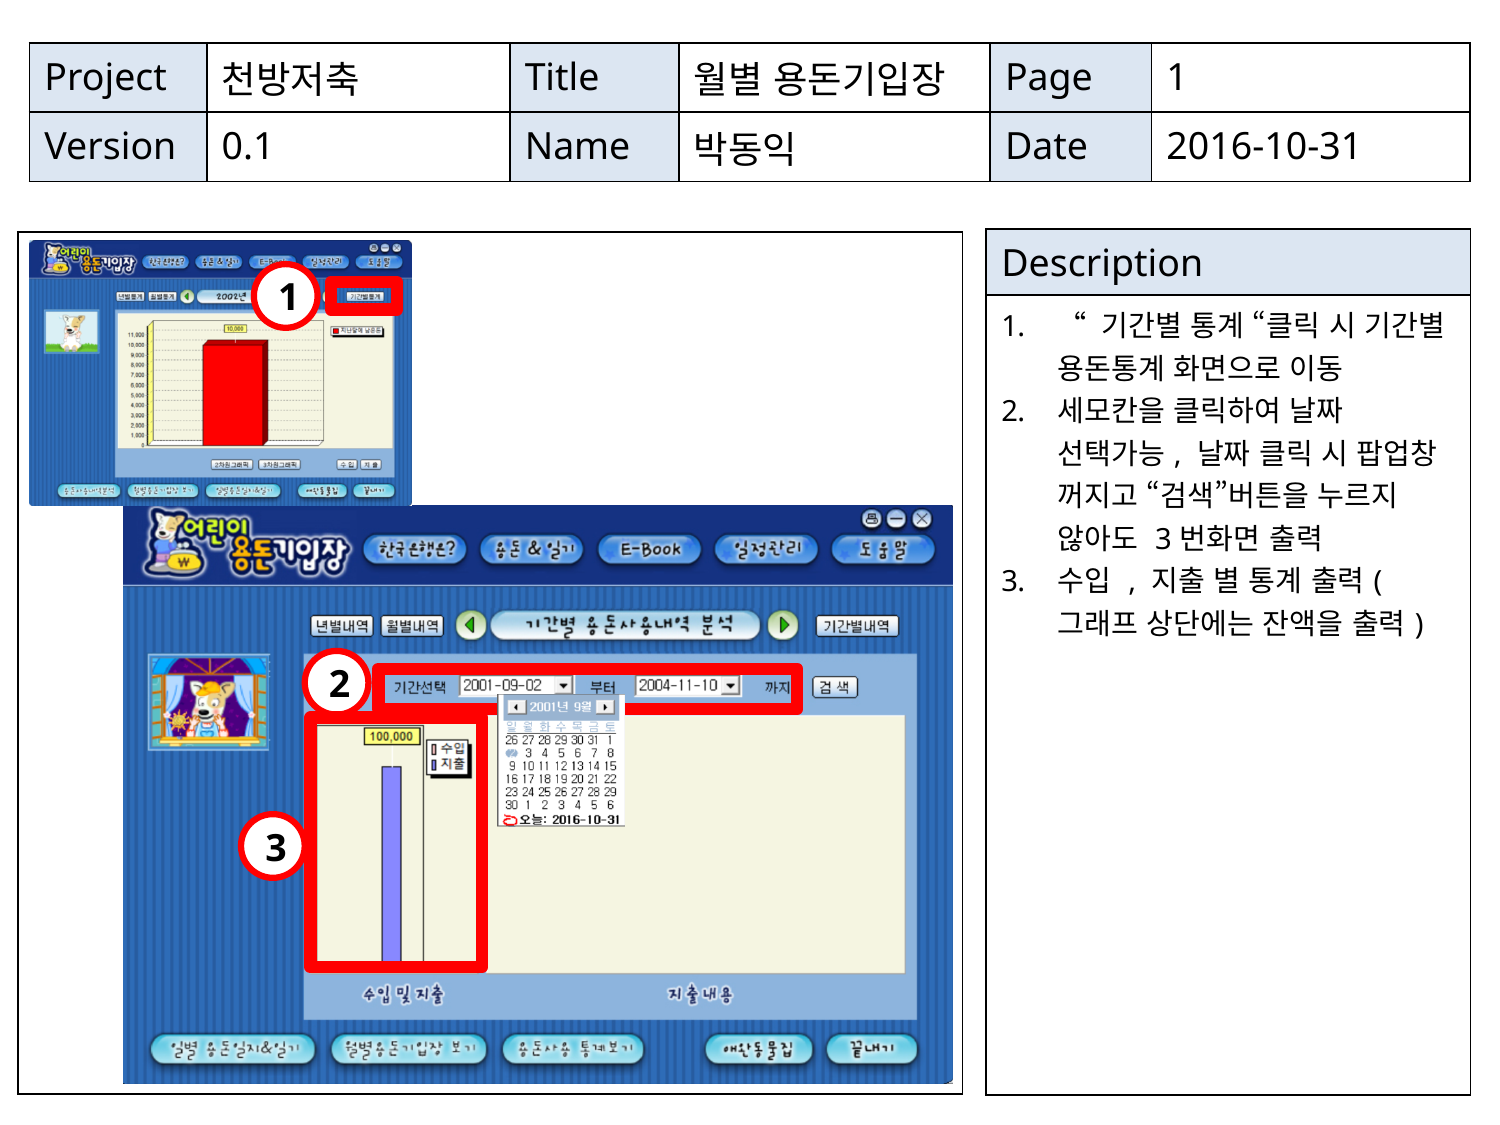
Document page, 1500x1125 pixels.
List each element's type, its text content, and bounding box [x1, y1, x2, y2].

picture [28, 240, 953, 1084]
table_header 1 [1152, 44, 1469, 111]
table_cell “ 기간별 통계 “클릭 시 기간별 용돈통계 화면으로 이동 세모칸을 클릭하여 날짜 선택가능, 날짜 클릭 시 팝업창 꺼지고 “검색”버튼을 누르지 않아도 3번화면 출력 수입 , 지출 별 통계 출력(그래프 상단에는 잔액을 출력) [987, 296, 1470, 1094]
table_header 천방저축 [208, 44, 509, 111]
table_header Project [30, 44, 206, 111]
table_header Page [991, 44, 1151, 111]
table_cell Date [991, 113, 1151, 181]
table_cell 0.1 [208, 113, 509, 181]
table_cell 2016-10-31 [1152, 113, 1469, 181]
table_cell Version [30, 113, 206, 181]
table_header 월별 용돈기입장 [680, 44, 989, 111]
table_cell Name [511, 113, 678, 181]
table_header [19, 233, 962, 1093]
table_cell 박동익 [680, 113, 989, 181]
table_header Description [987, 230, 1470, 294]
table_header Title [511, 44, 678, 111]
